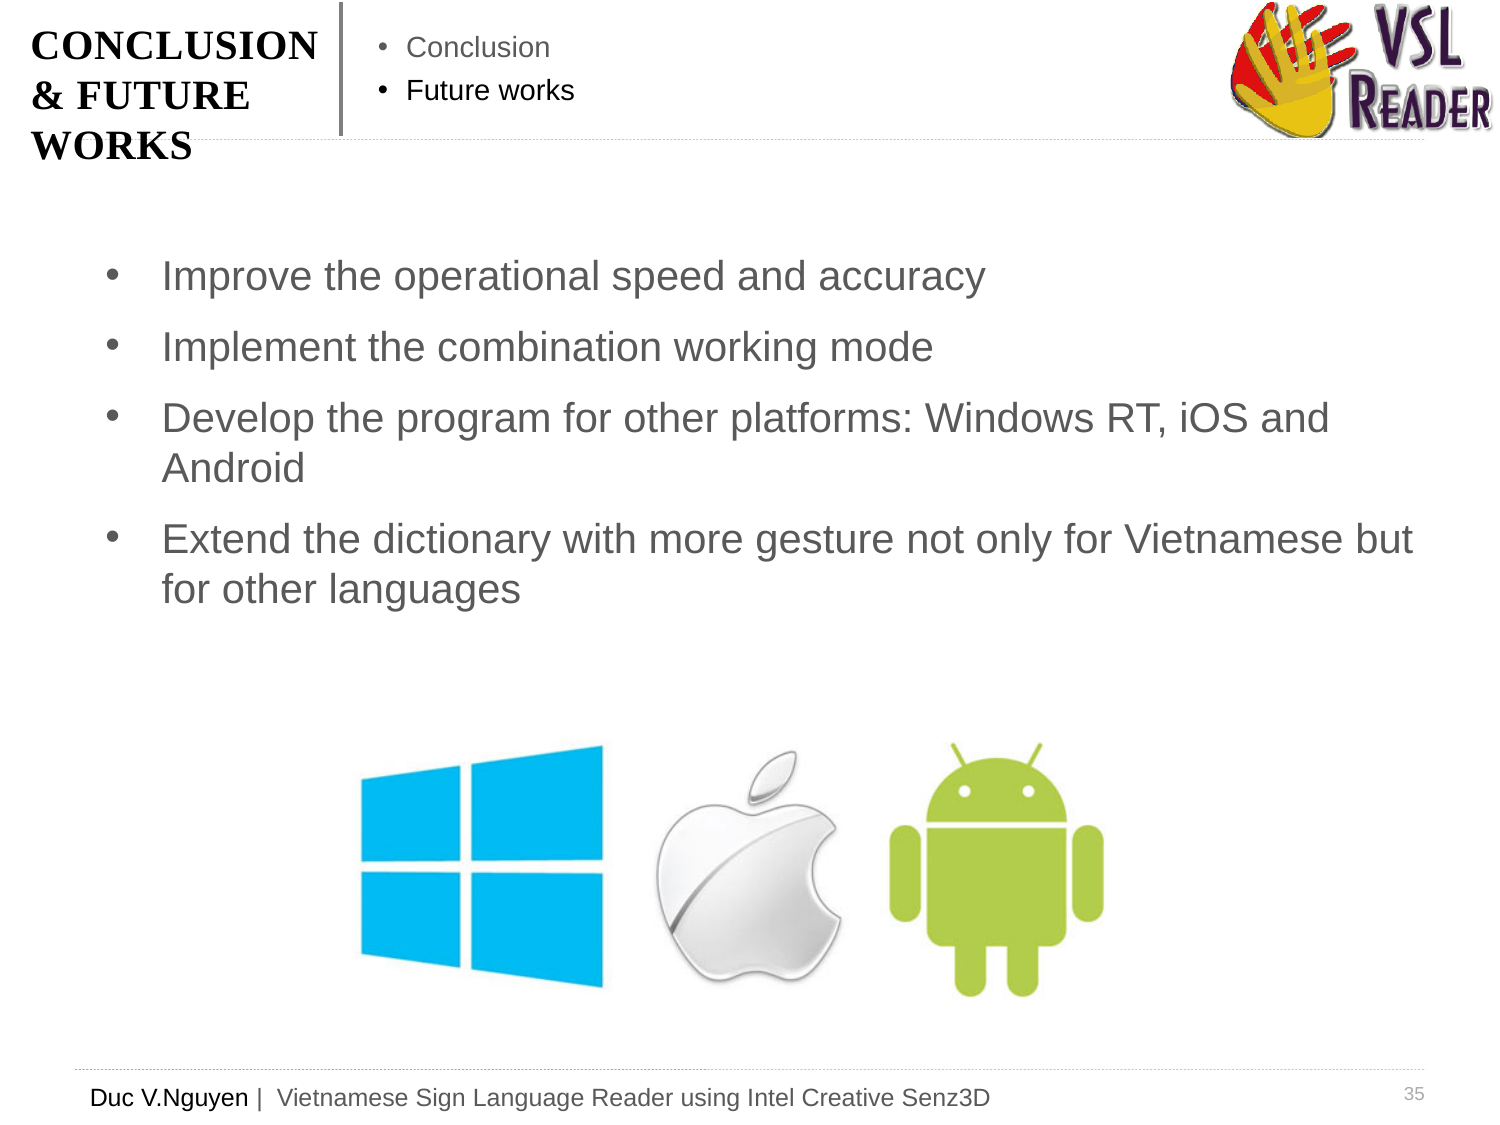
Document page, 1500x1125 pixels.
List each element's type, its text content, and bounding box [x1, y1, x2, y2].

picture [1230, 2, 1498, 138]
picture [345, 731, 1117, 1019]
text_box Improve the operational speed and accuracy Implement the combination working mode Develop the program for other platforms: Windows RT, iOS and Android Extend the dictionary with more gesture not only for Vietnamese but for other languages [15, 241, 1447, 619]
slide_number 35 [1386, 1073, 1426, 1112]
text_box Conclusion & Future works [15, 10, 377, 175]
text_box Conclusion Future works [363, 21, 591, 115]
